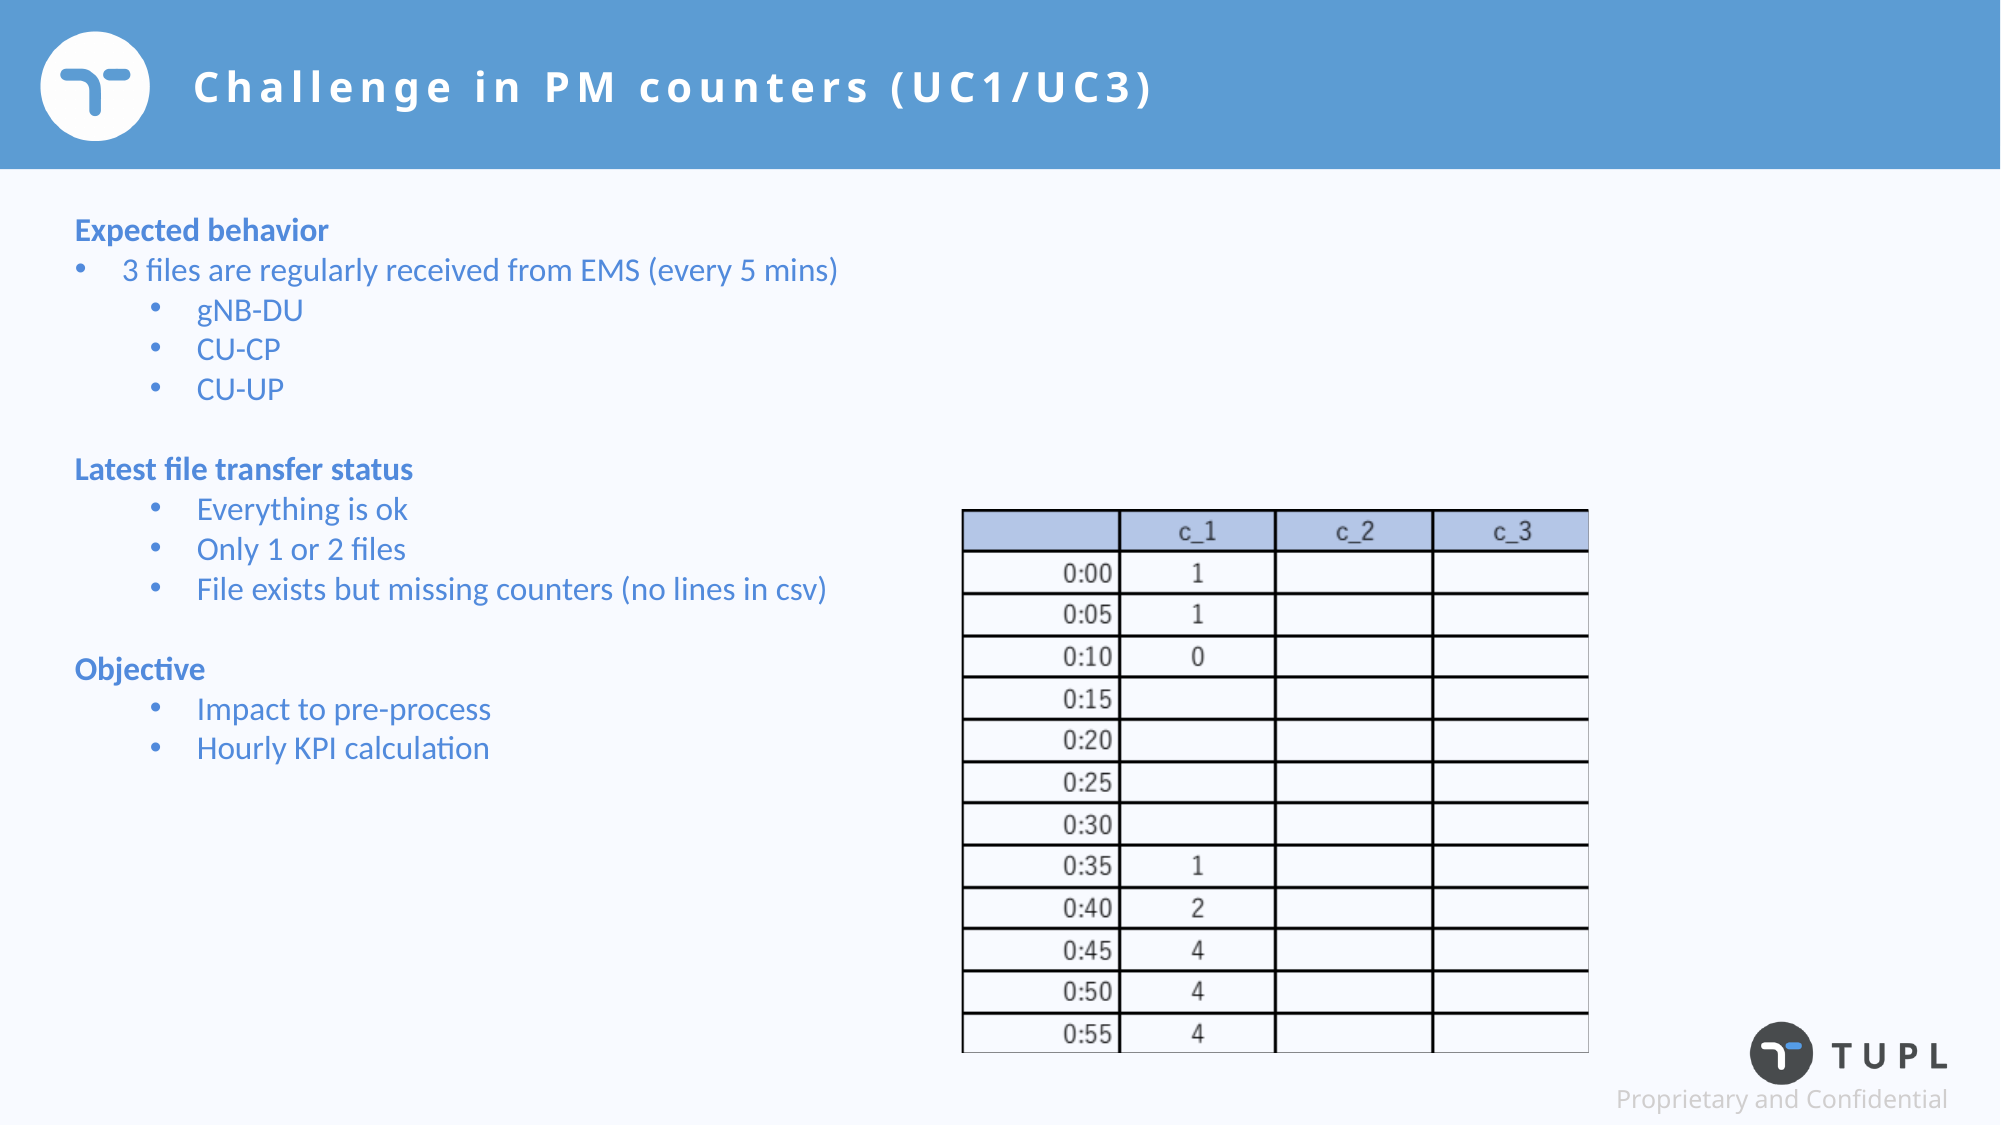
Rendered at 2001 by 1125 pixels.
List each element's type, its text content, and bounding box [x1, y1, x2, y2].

title Challenge in PM counters (UC1/UC3) [177, 27, 1949, 150]
picture [961, 509, 1589, 1053]
picture [1714, 953, 1982, 1125]
picture [13, 11, 177, 161]
text_box Expected behavior 3 files are regularly received from EMS (every 5 mins) gNB-DU CU-CP CU-UP Latest file transfer status Everything is ok Only 1 or 2 files File exists but missing counters (no lines in csv) Objective Impact to pre-process Hourly KPI calculation [60, 200, 1640, 775]
